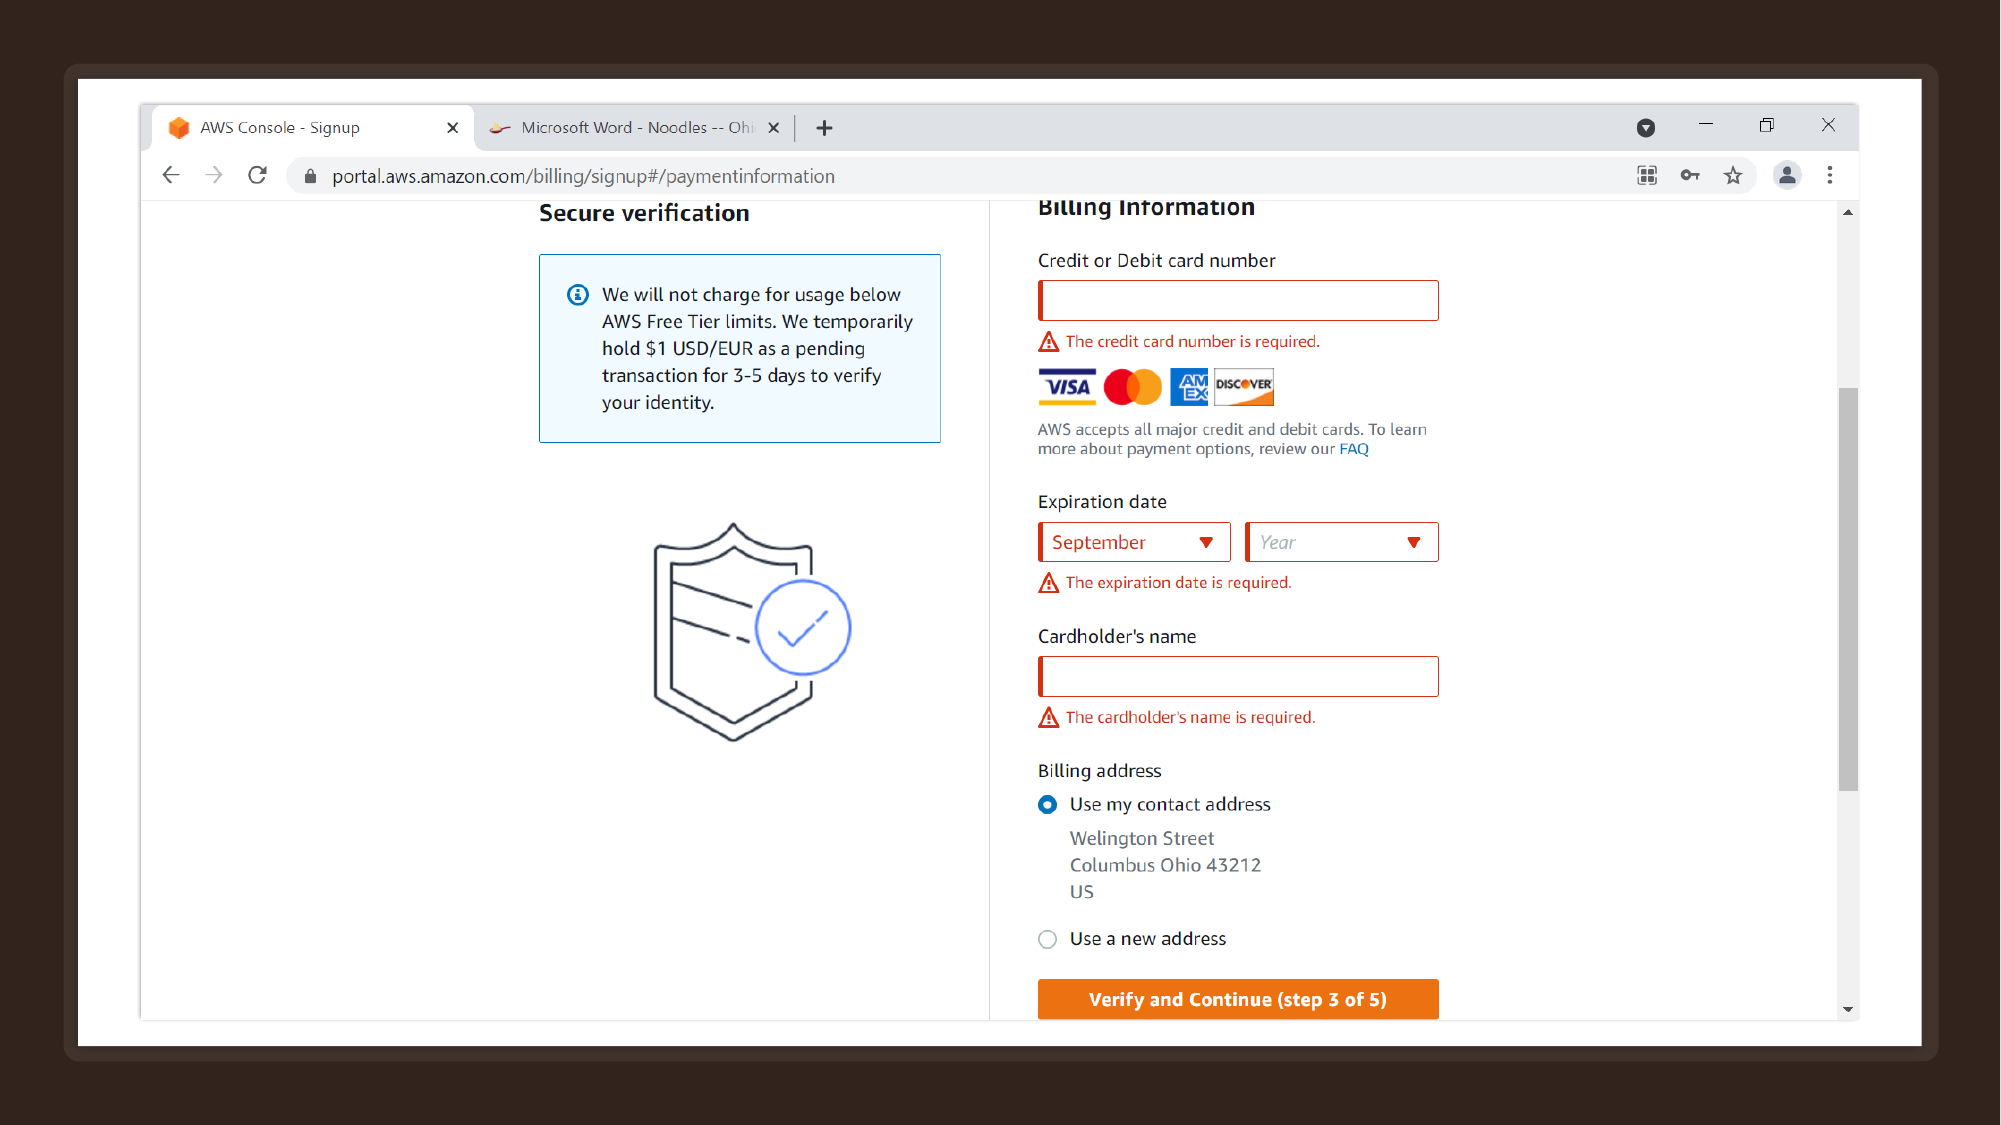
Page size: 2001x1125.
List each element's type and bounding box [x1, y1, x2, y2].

text_box [0, 0, 2000, 1125]
text_box [78, 78, 1924, 1047]
list [141, 105, 1859, 1020]
